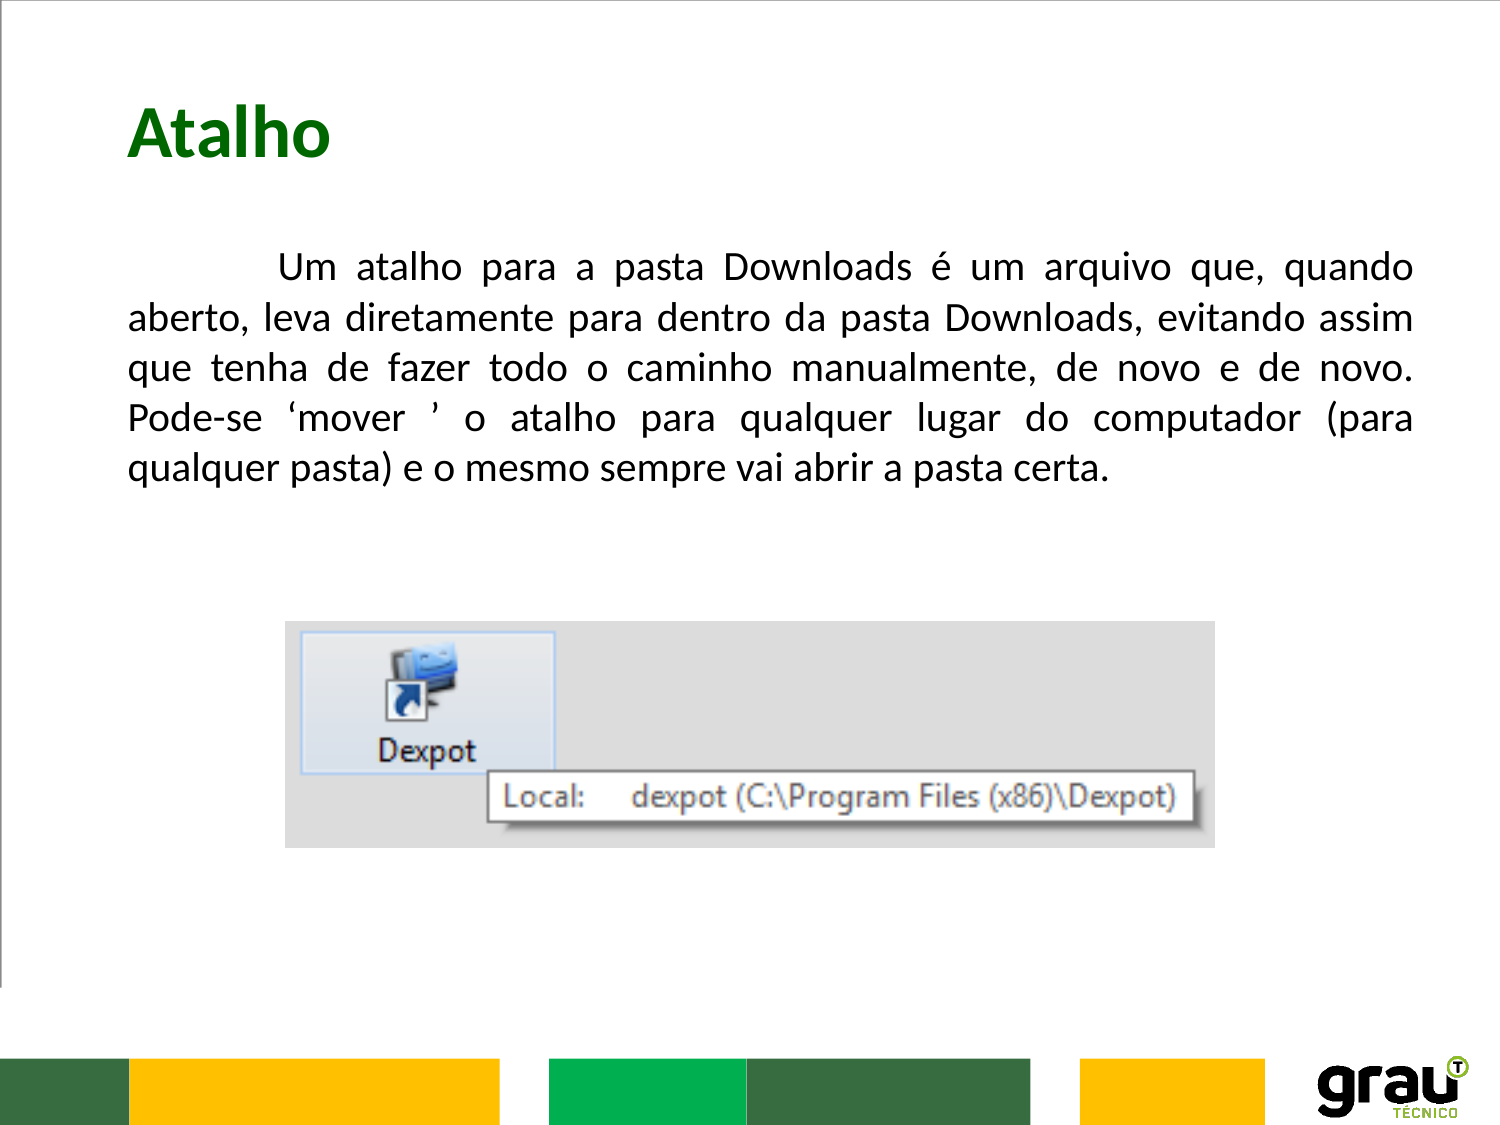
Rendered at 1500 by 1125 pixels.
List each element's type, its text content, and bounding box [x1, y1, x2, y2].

text_box Um atalho para a pasta Downloads é um arquivo que, quando aberto, leva diretamente para dentro da pasta Downloads, evitando assim que tenha de fazer todo o caminho manualmente, de novo e de novo. Pode-se ‘mover ’ o atalho para qualquer lugar do computador (para qualquer pasta) e o mesmo sempre vai abrir a pasta certa. [112, 231, 1430, 497]
picture [1316, 1055, 1470, 1121]
text_box Atalho [112, 7, 1388, 231]
picture [0, 0, 1500, 987]
